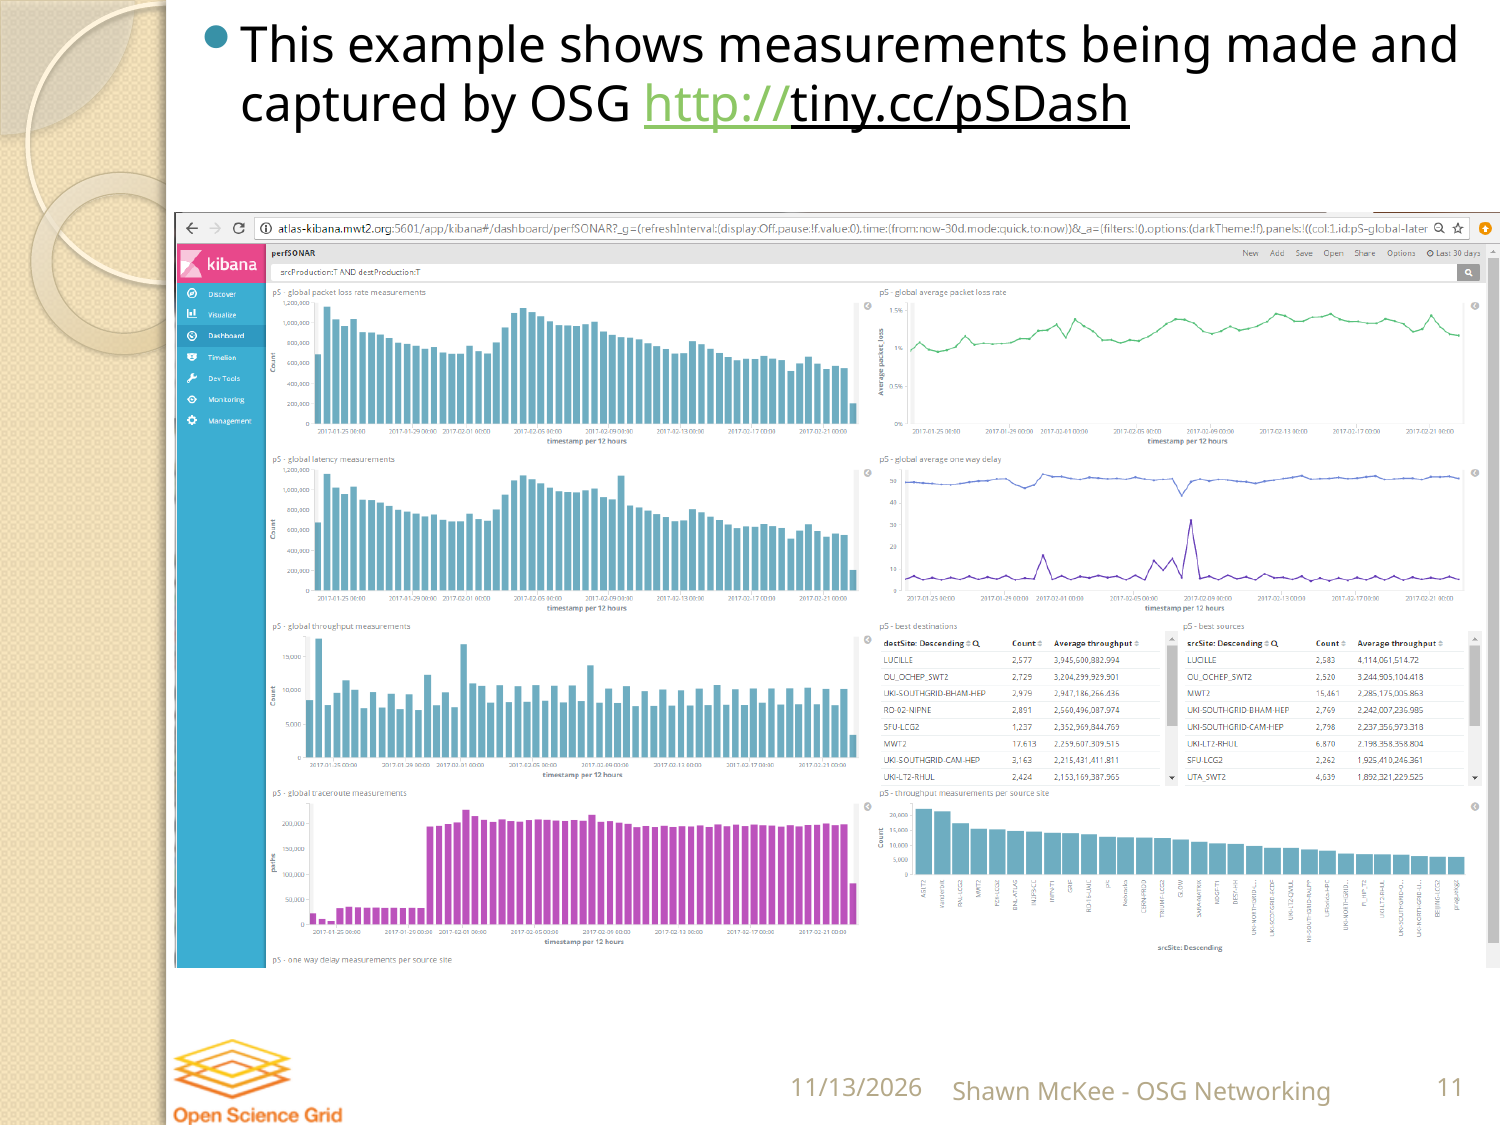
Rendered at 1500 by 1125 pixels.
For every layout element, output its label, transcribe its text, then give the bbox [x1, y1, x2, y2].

list This example shows measurements being made and captured by OSG http://tiny.cc/pSDash [174, 5, 1488, 188]
footer Shawn McKee - OSG Networking [937, 1034, 1413, 1113]
picture [150, 1039, 385, 1125]
slide_number 11 [1413, 1034, 1488, 1113]
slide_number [587, 1034, 937, 1113]
picture [174, 212, 1500, 968]
